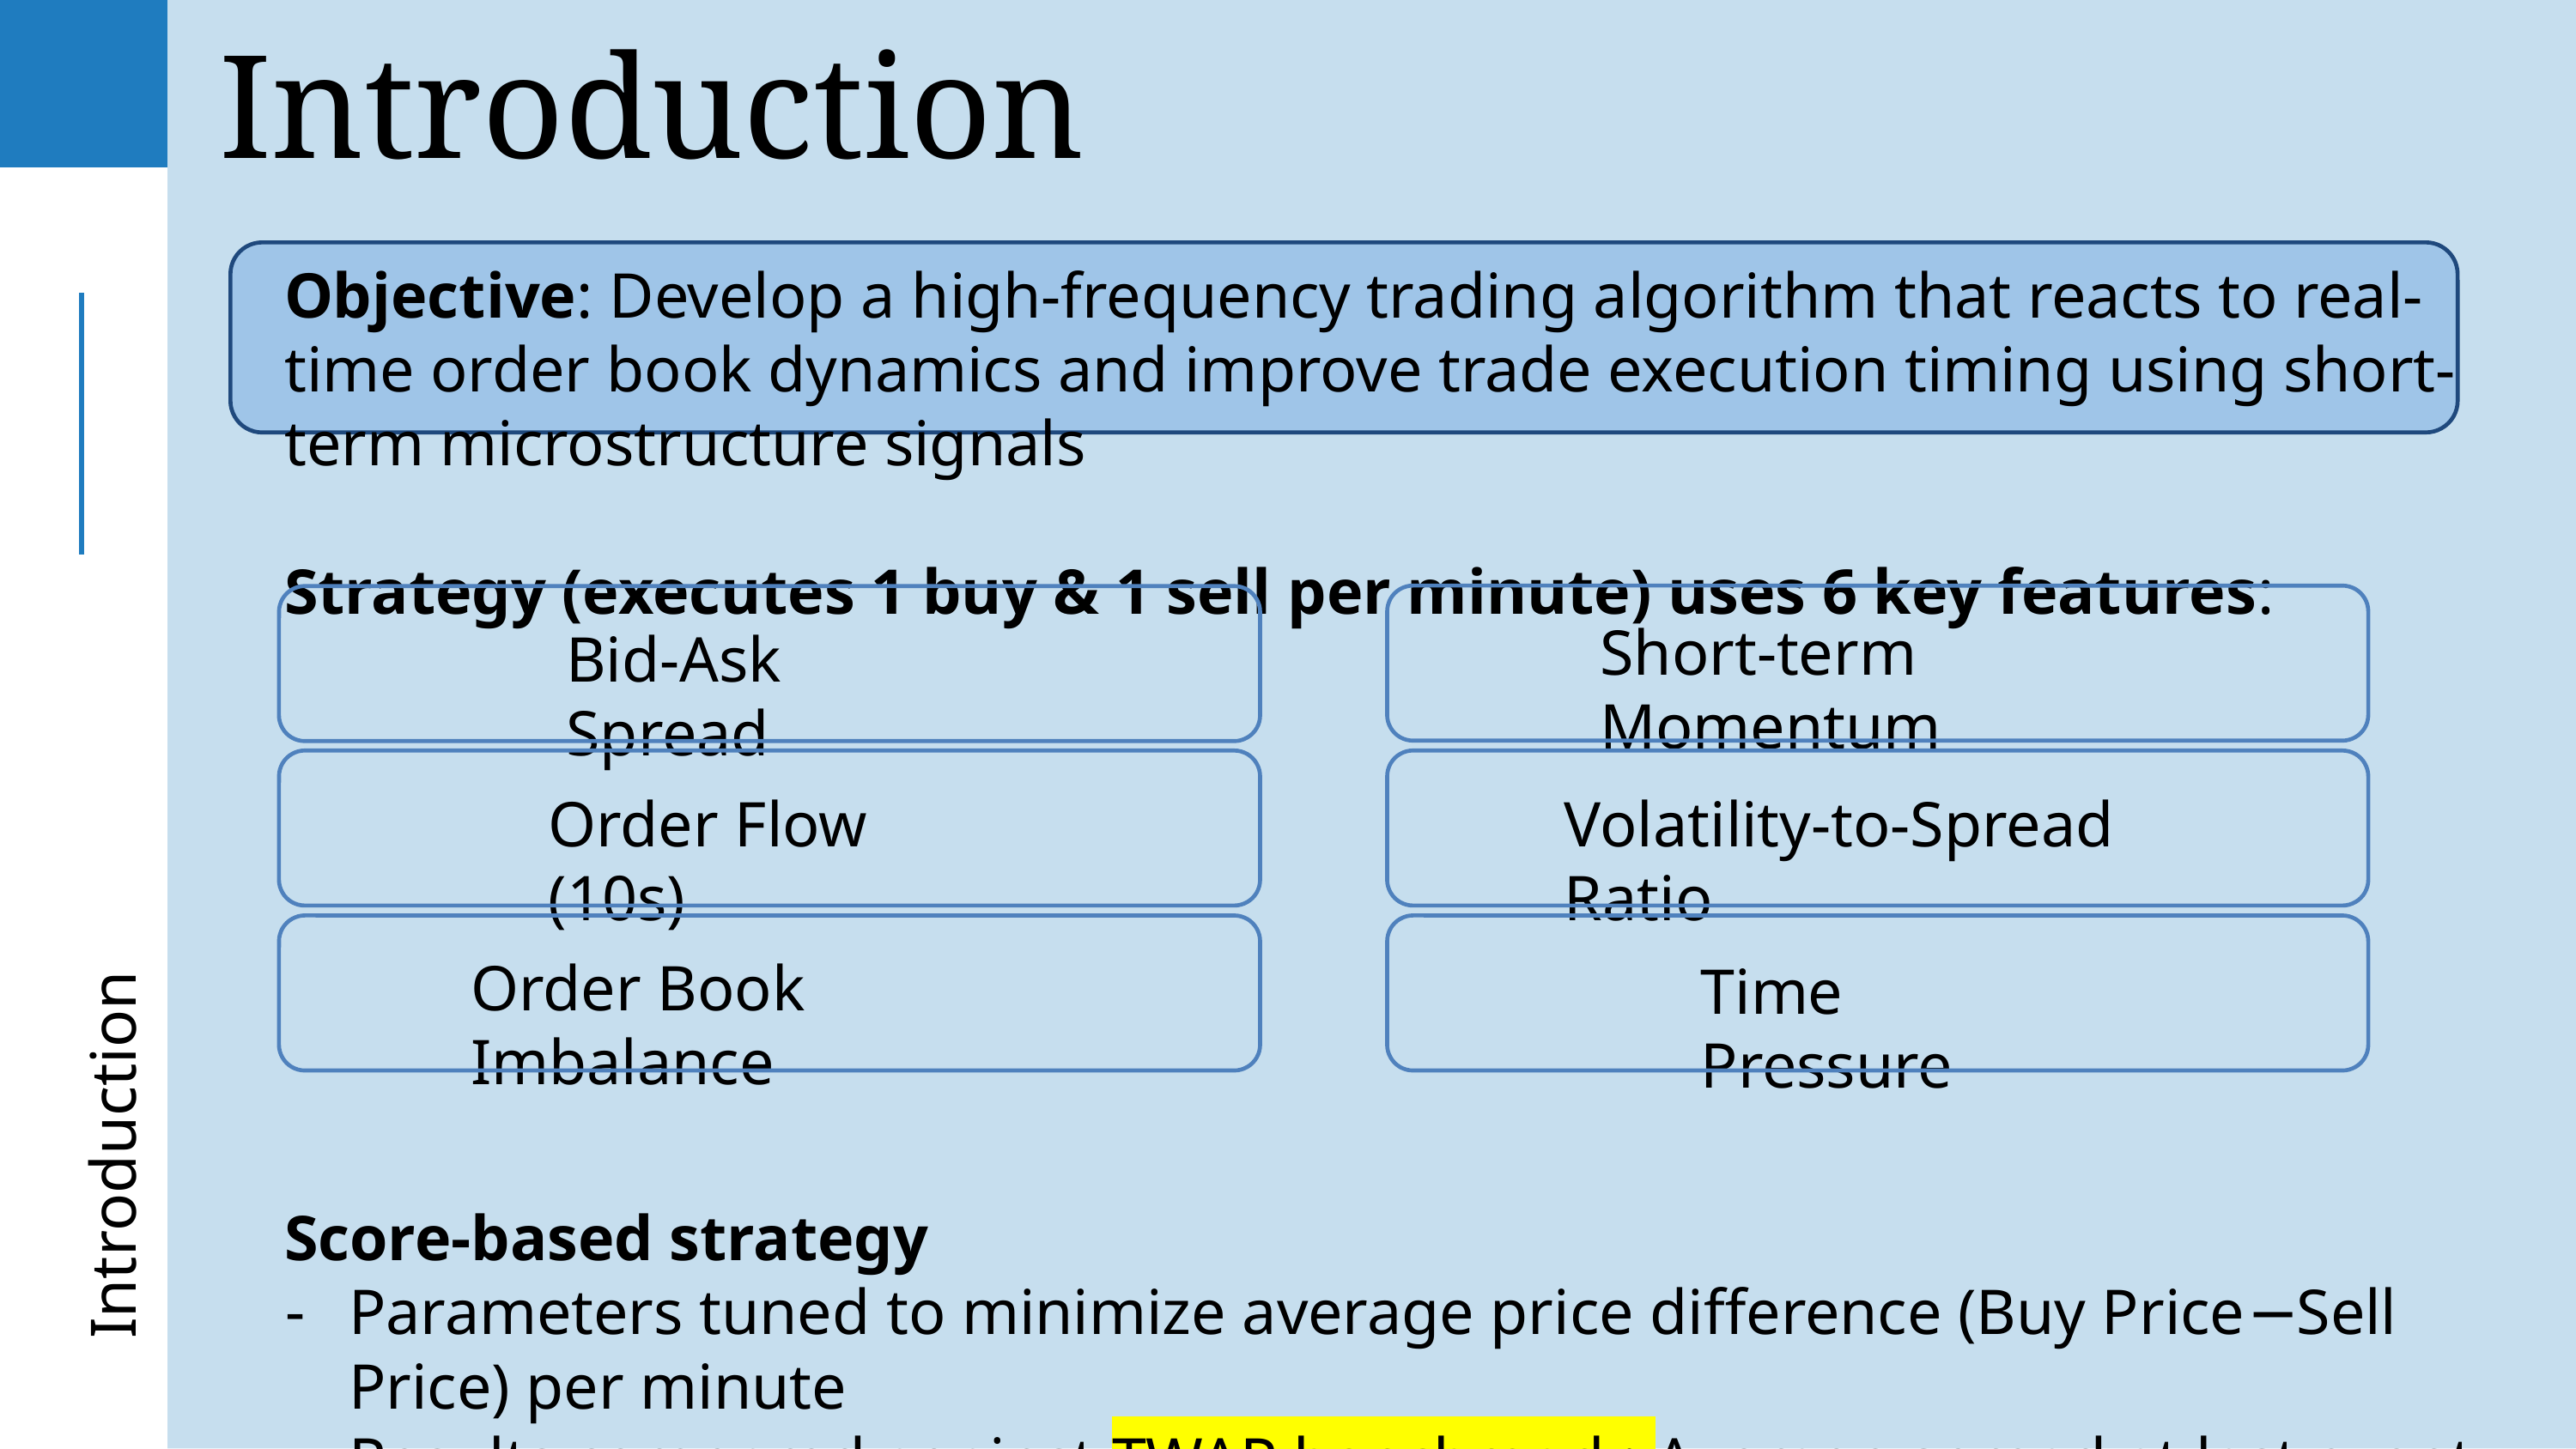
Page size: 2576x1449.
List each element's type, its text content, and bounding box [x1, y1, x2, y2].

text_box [0, 0, 168, 168]
text_box Introduction [44, 554, 149, 1339]
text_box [167, 0, 2576, 1449]
